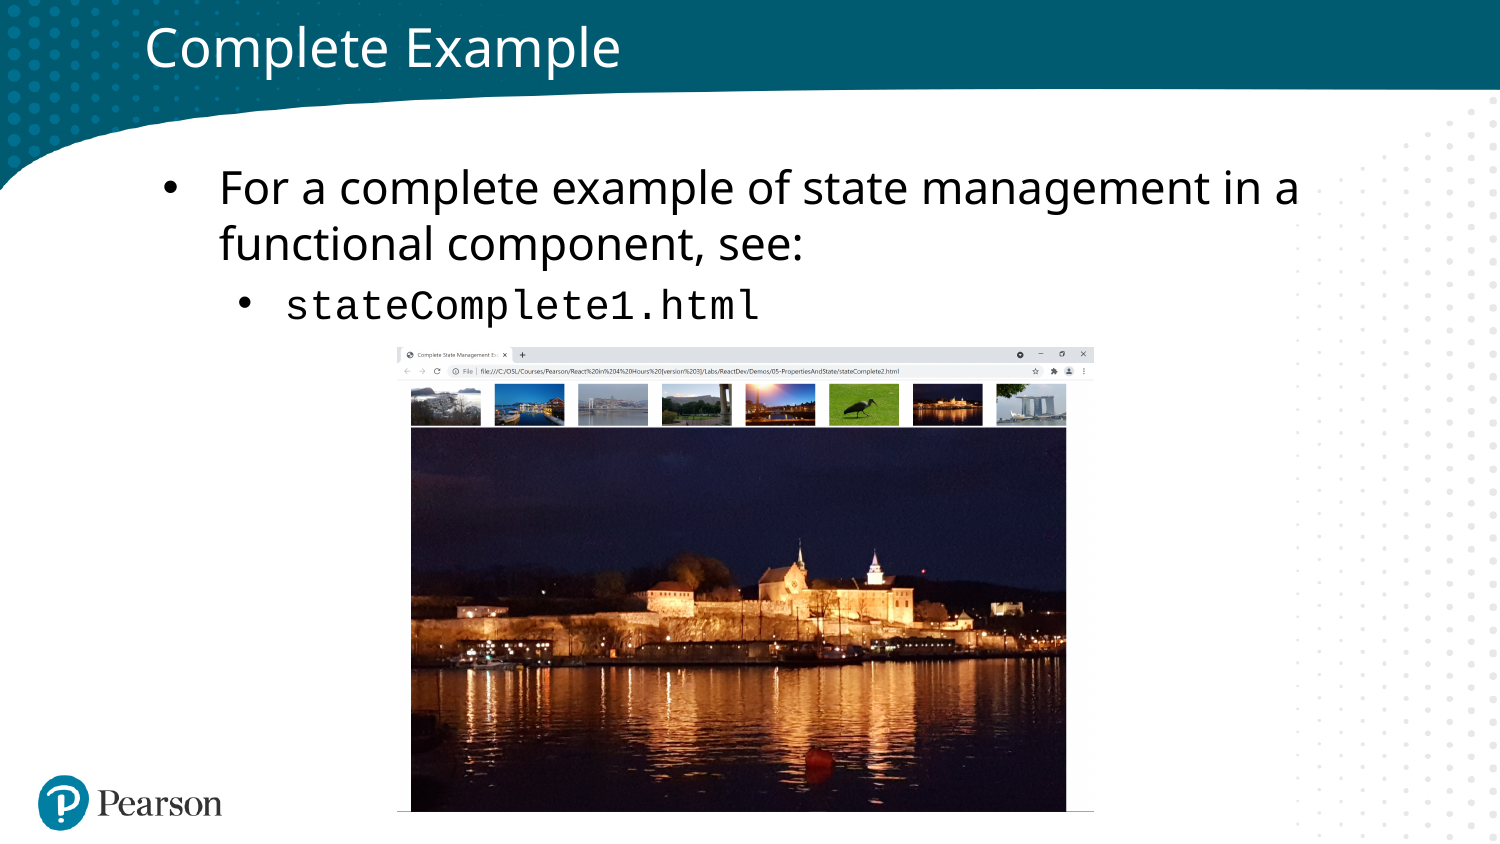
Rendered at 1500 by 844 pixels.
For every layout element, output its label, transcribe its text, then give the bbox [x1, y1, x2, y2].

list For a complete example of state management in a functional component, see: stateComplete1.html [147, 151, 1351, 766]
title Complete Example [130, 6, 1369, 98]
picture [0, 90, 1500, 844]
